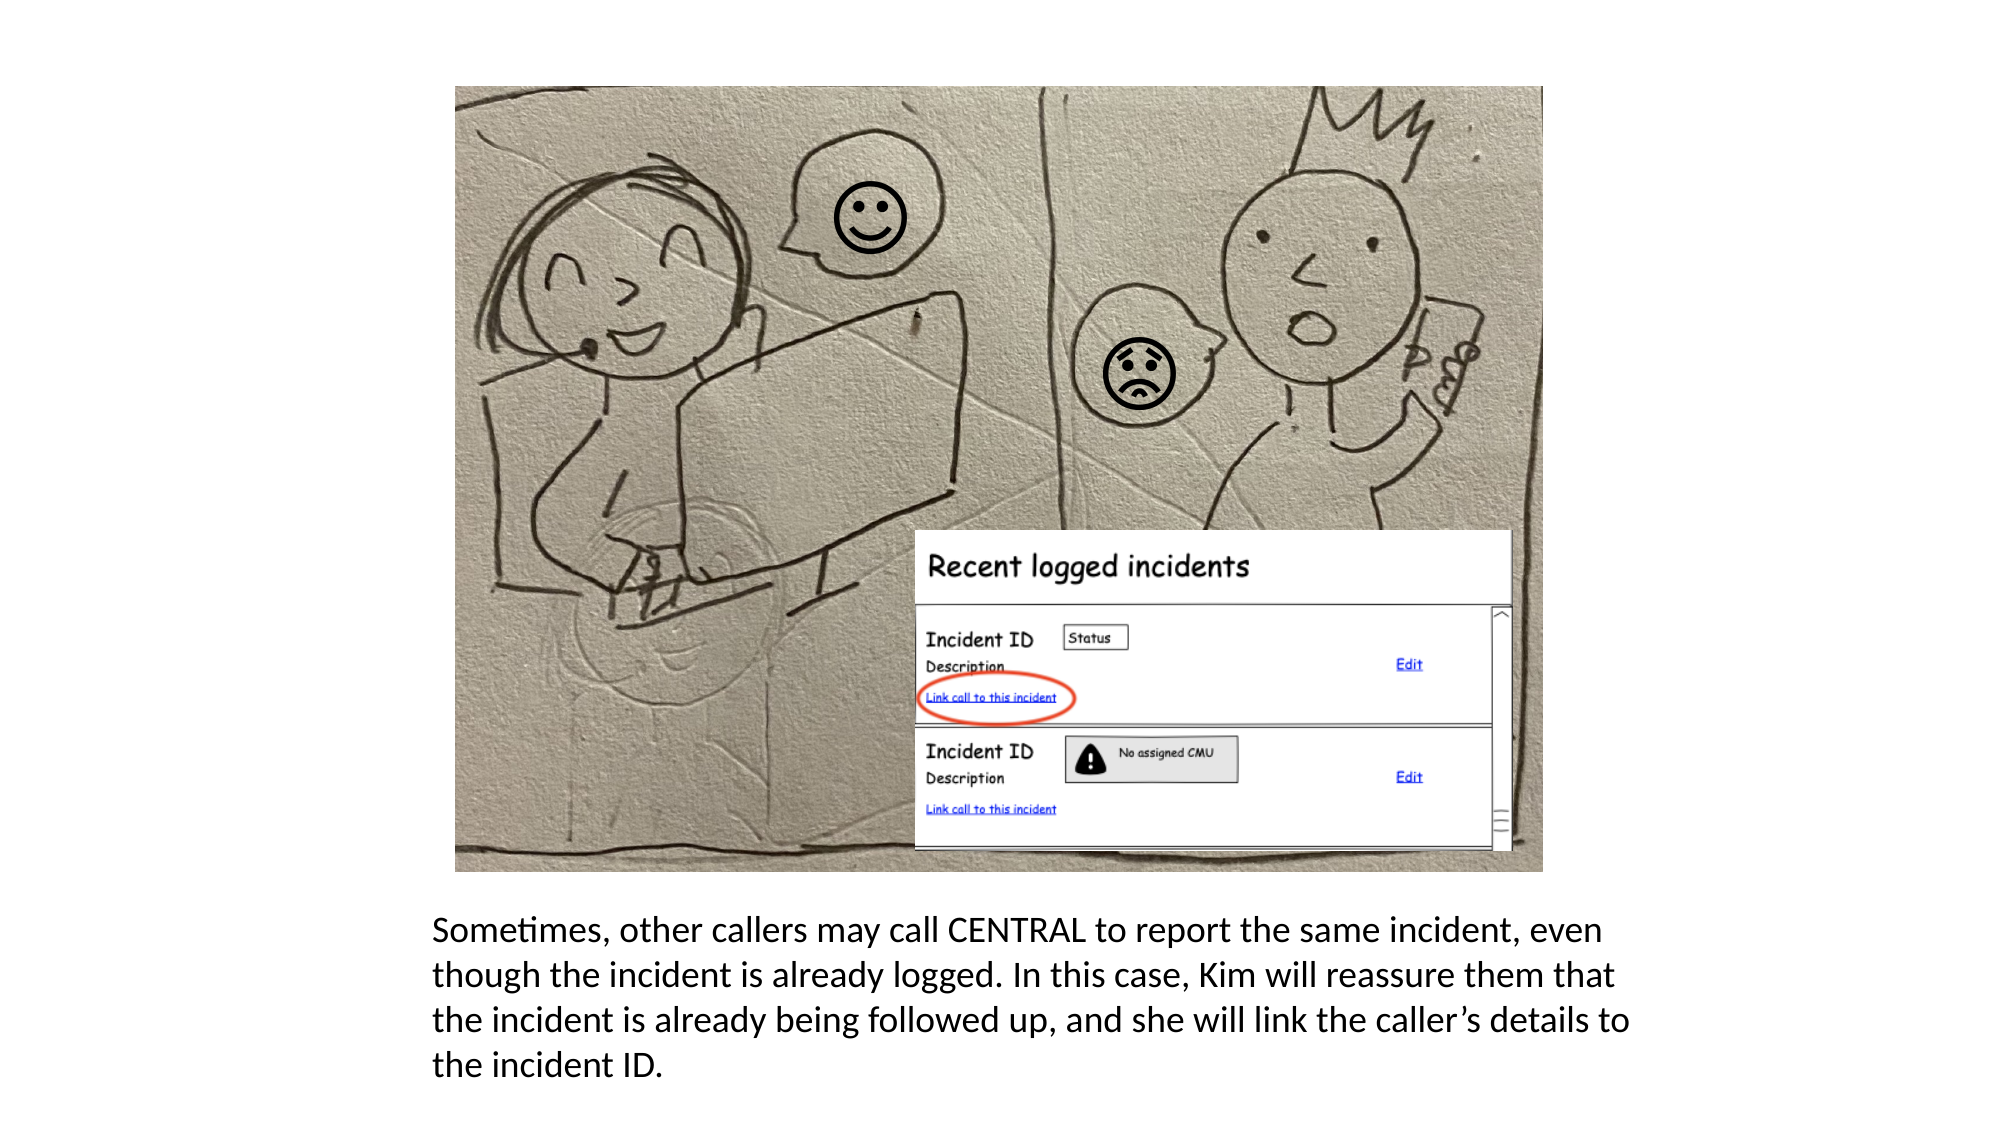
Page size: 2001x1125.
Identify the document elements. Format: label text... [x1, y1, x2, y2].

picture [455, 86, 1543, 872]
text_box Sometimes, other callers may call CENTRAL to report the same incident, even though the incident is already logged. In this case, Kim will reassure them that the incident is already being followed up, and she will link the caller’s details to the incident ID. [417, 897, 1671, 1093]
